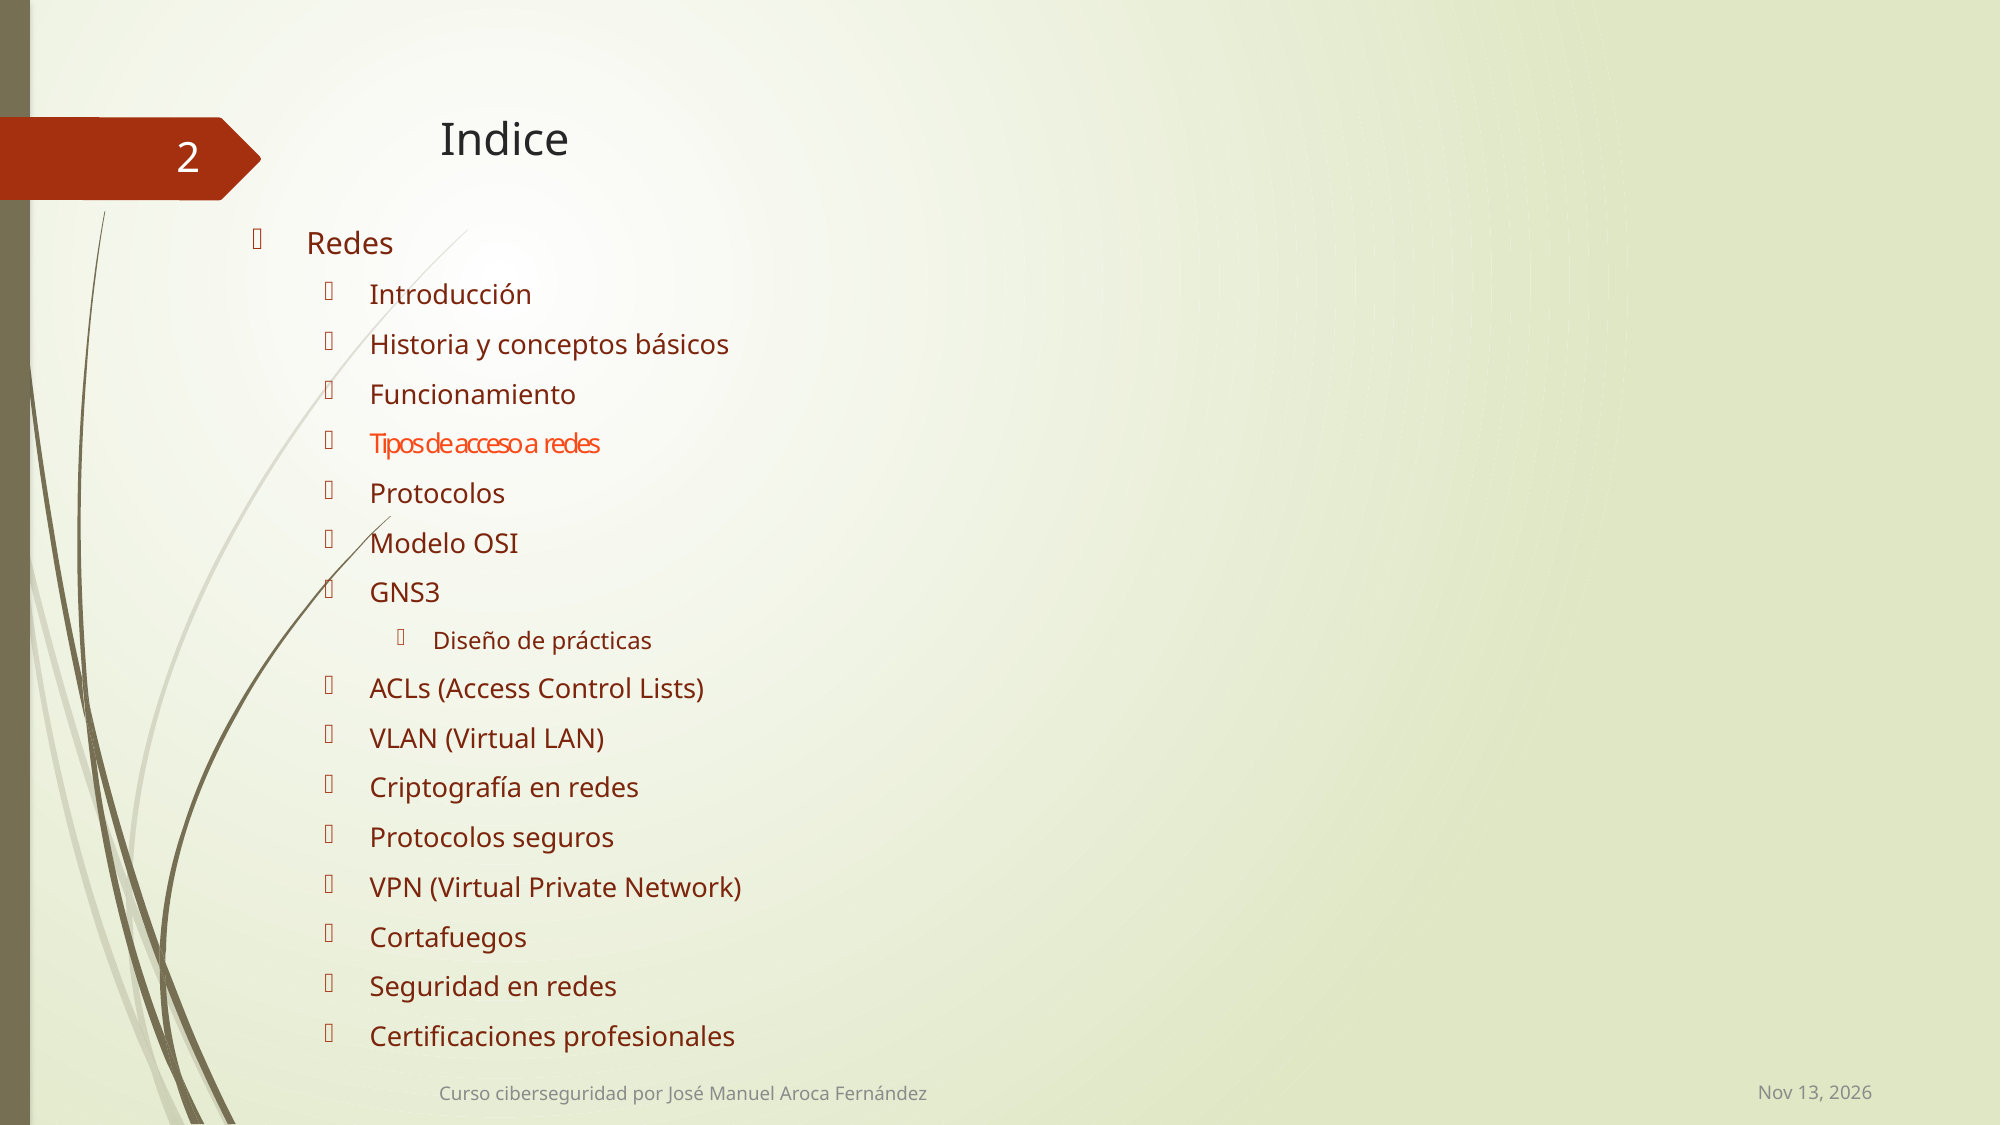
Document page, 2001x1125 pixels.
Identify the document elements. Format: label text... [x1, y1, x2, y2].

slide_number 2 [87, 129, 216, 190]
title Indice [425, 102, 1888, 172]
footer Curso ciberseguridad por José Manuel Aroca Fernández [424, 1064, 1675, 1125]
slide_number 21-Jan-22 [1699, 1063, 1888, 1125]
list Redes Introducción Historia y conceptos básicos Funcionamiento Tipos de acceso a redes Protocolos Modelo OSI GNS3 Diseño de prácticas ACLs (Access Control Lists) VLAN (Virtual LAN) Criptografía en redes Protocolos seguros VPN (Virtual Private Network) Cortafuegos Seguridad en redes Certificaciones profesionales [237, 216, 1973, 1062]
